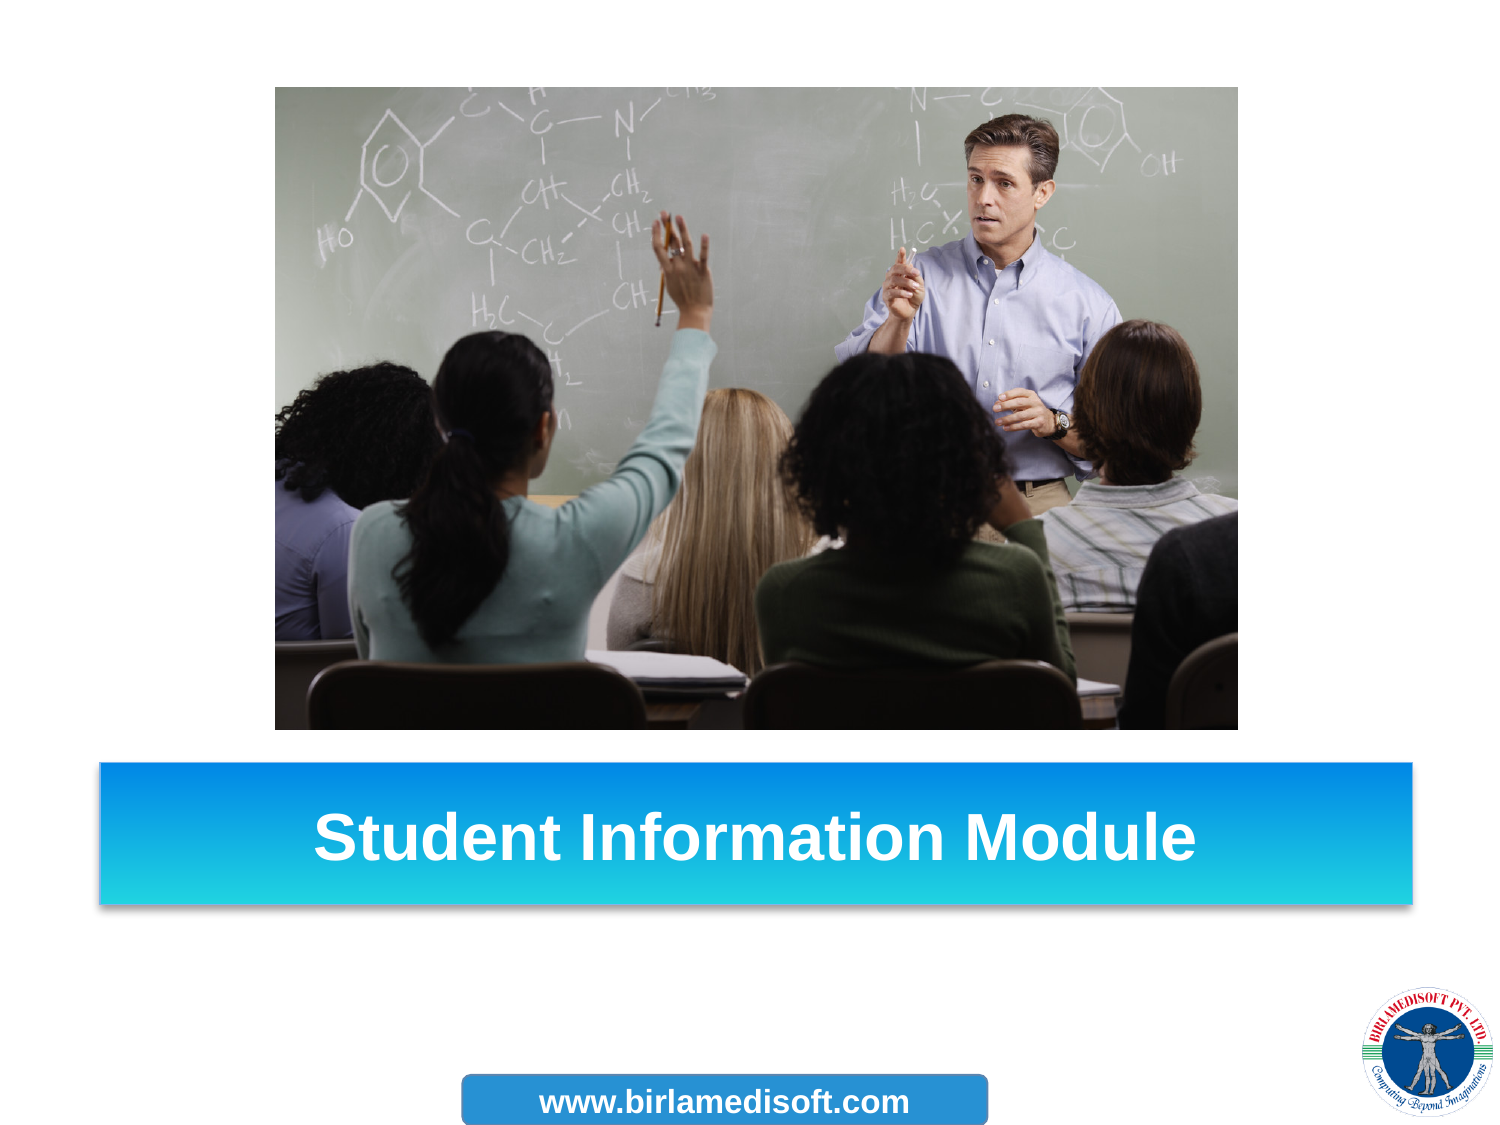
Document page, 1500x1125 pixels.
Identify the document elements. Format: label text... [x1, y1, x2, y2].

text_box www.birlamedisoft.com [461, 1073, 989, 1125]
picture [1362, 987, 1493, 1117]
title Student Information Module [99, 762, 1413, 905]
picture [274, 87, 1238, 730]
